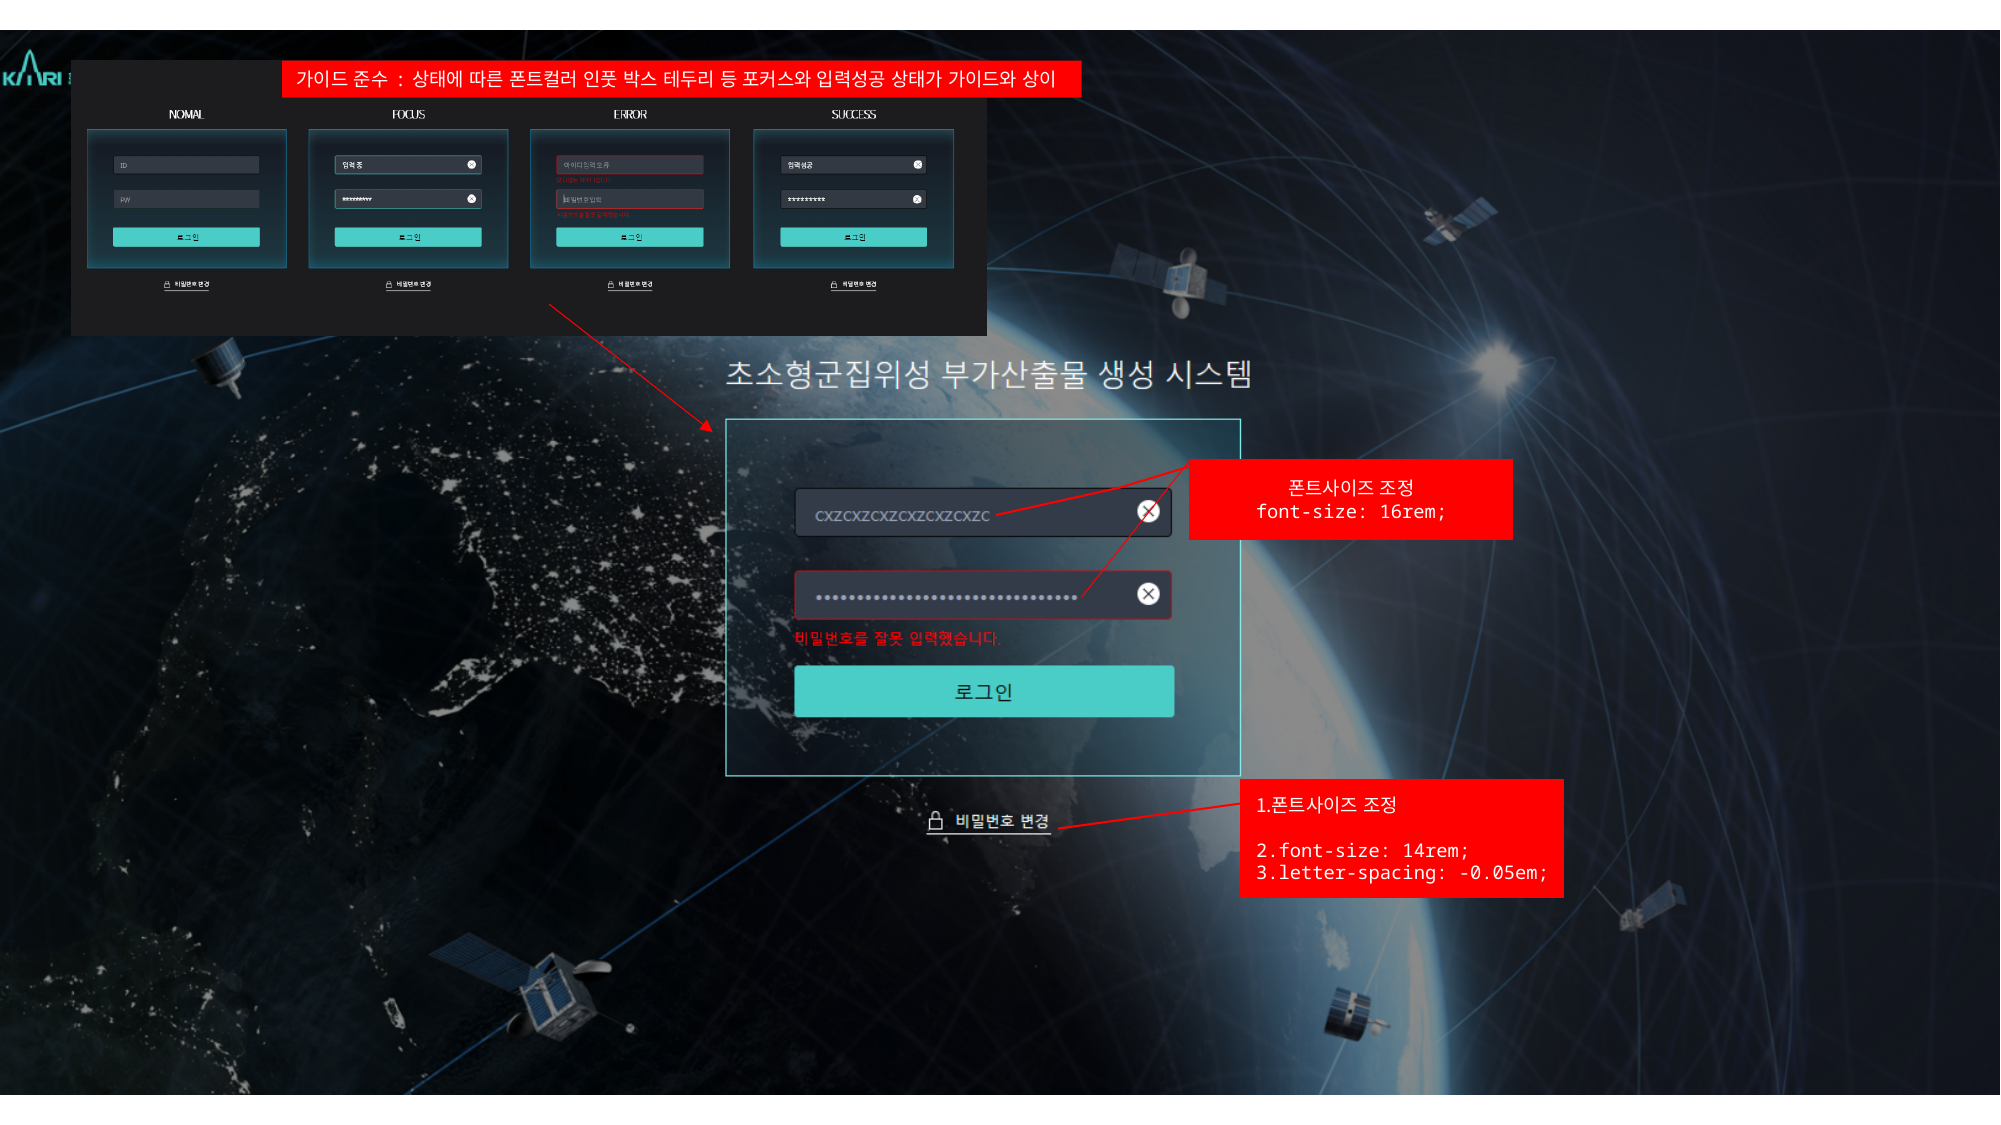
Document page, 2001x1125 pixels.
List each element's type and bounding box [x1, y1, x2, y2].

text_box [1081, 459, 1191, 598]
picture [0, 30, 2000, 1095]
text_box [549, 304, 713, 433]
